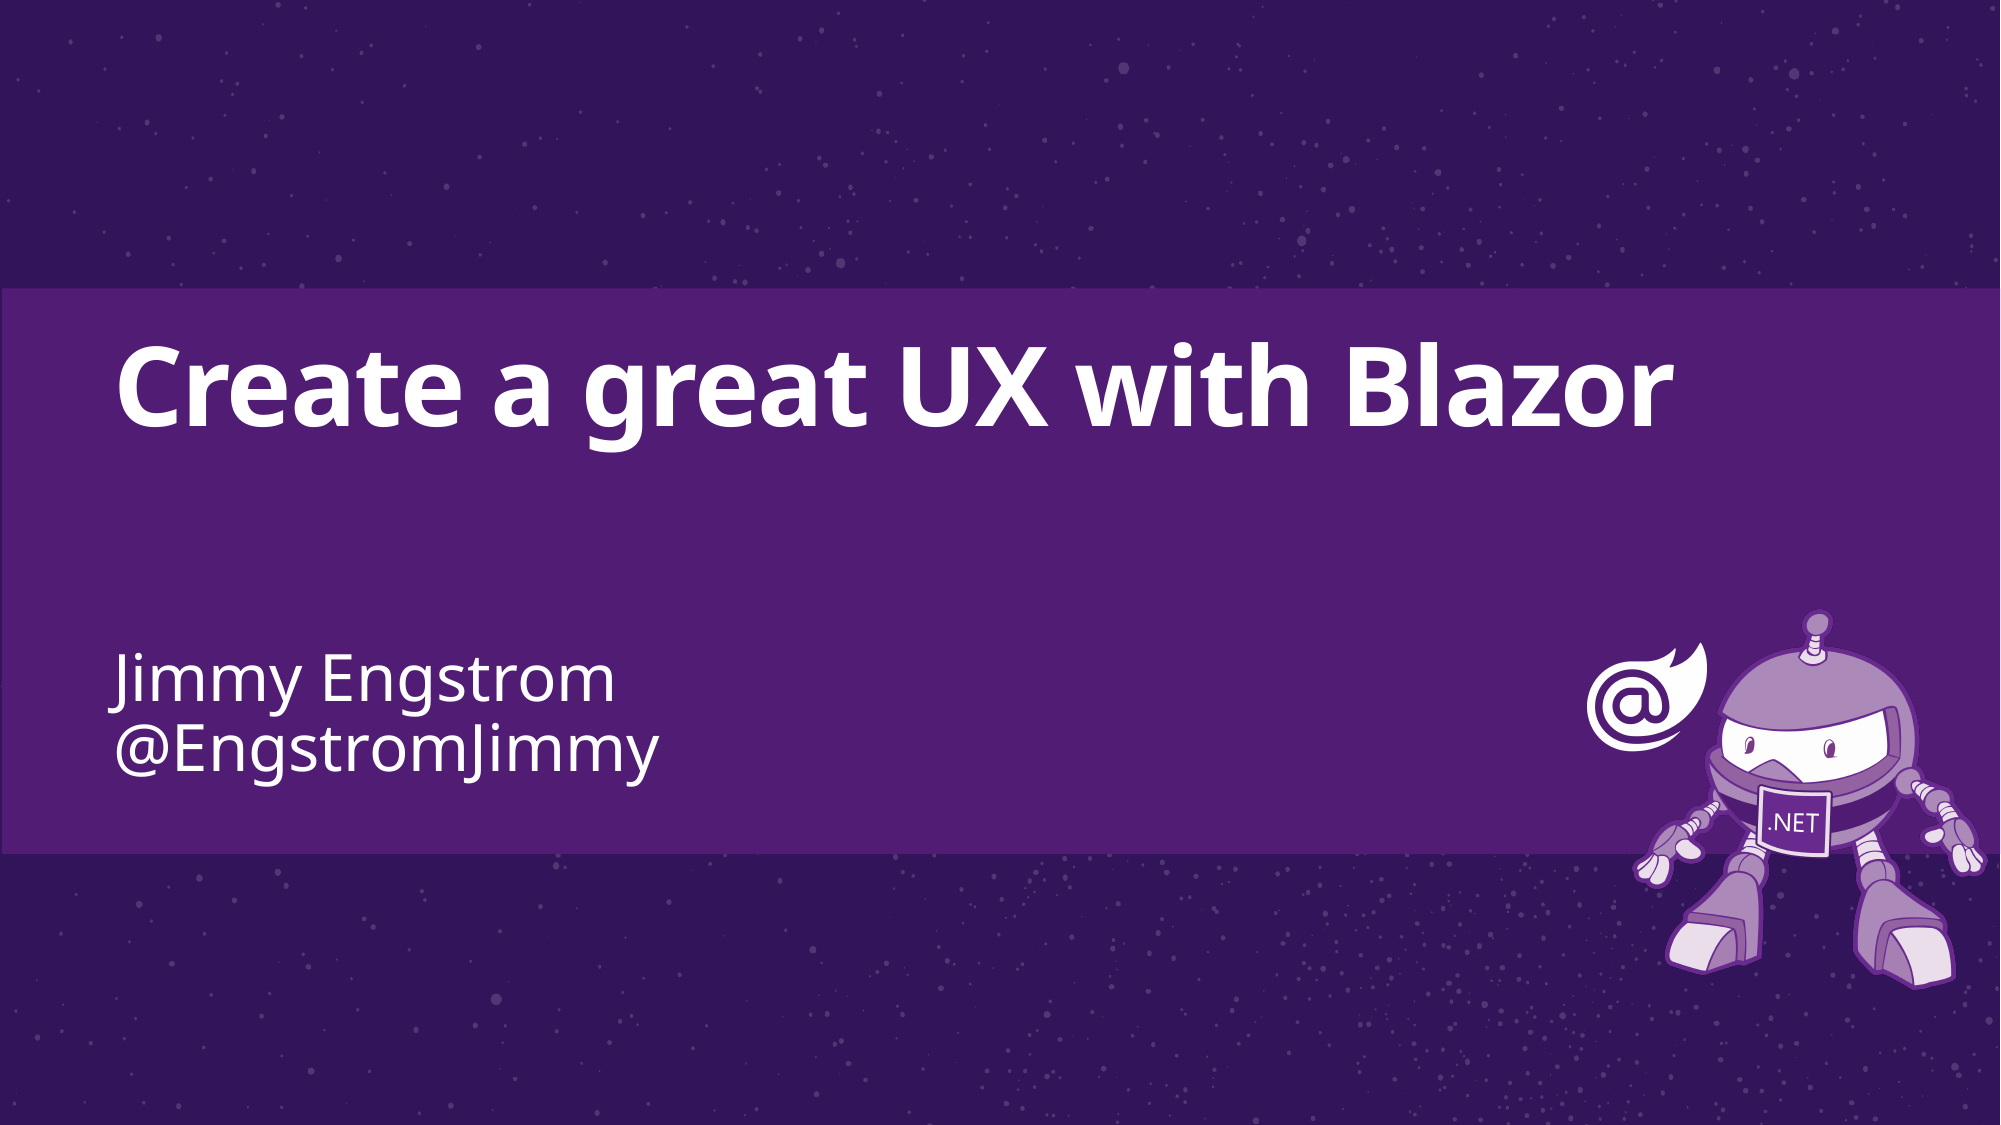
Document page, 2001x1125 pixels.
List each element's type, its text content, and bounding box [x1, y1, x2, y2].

list Jimmy Engstrom @EngstromJimmy [89, 626, 1578, 819]
picture [0, 0, 2000, 1125]
title Create a great UX with Blazor [89, 315, 1904, 610]
